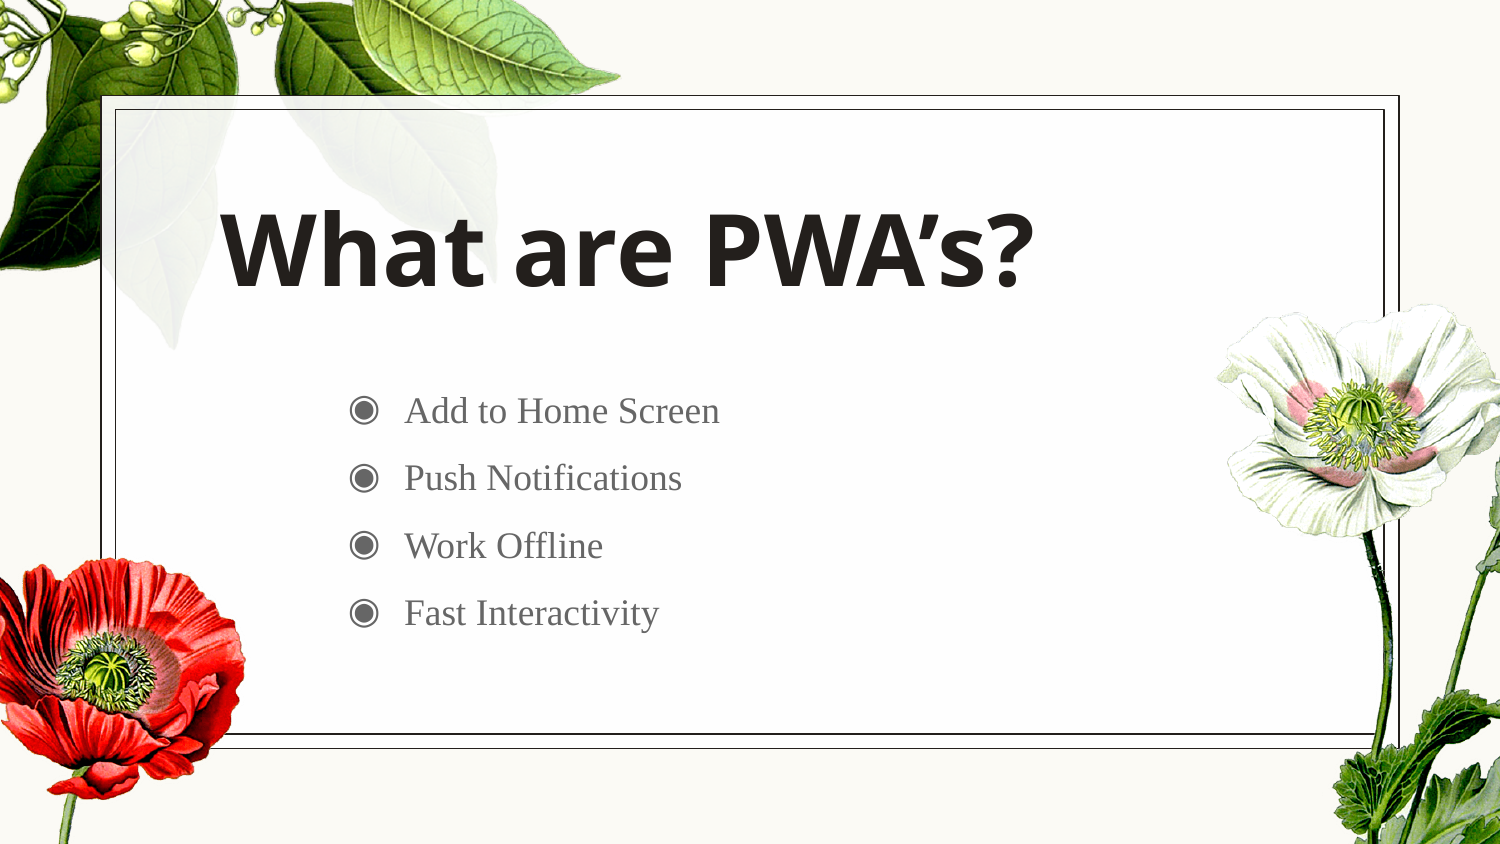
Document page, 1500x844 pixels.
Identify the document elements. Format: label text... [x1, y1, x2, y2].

title What are PWA’s? [205, 171, 1295, 328]
list Add to Home Screen Push Notifications Work Offline Fast Interactivity [314, 348, 1295, 736]
picture [1213, 303, 1500, 844]
picture [0, 550, 252, 844]
picture [0, 0, 624, 376]
